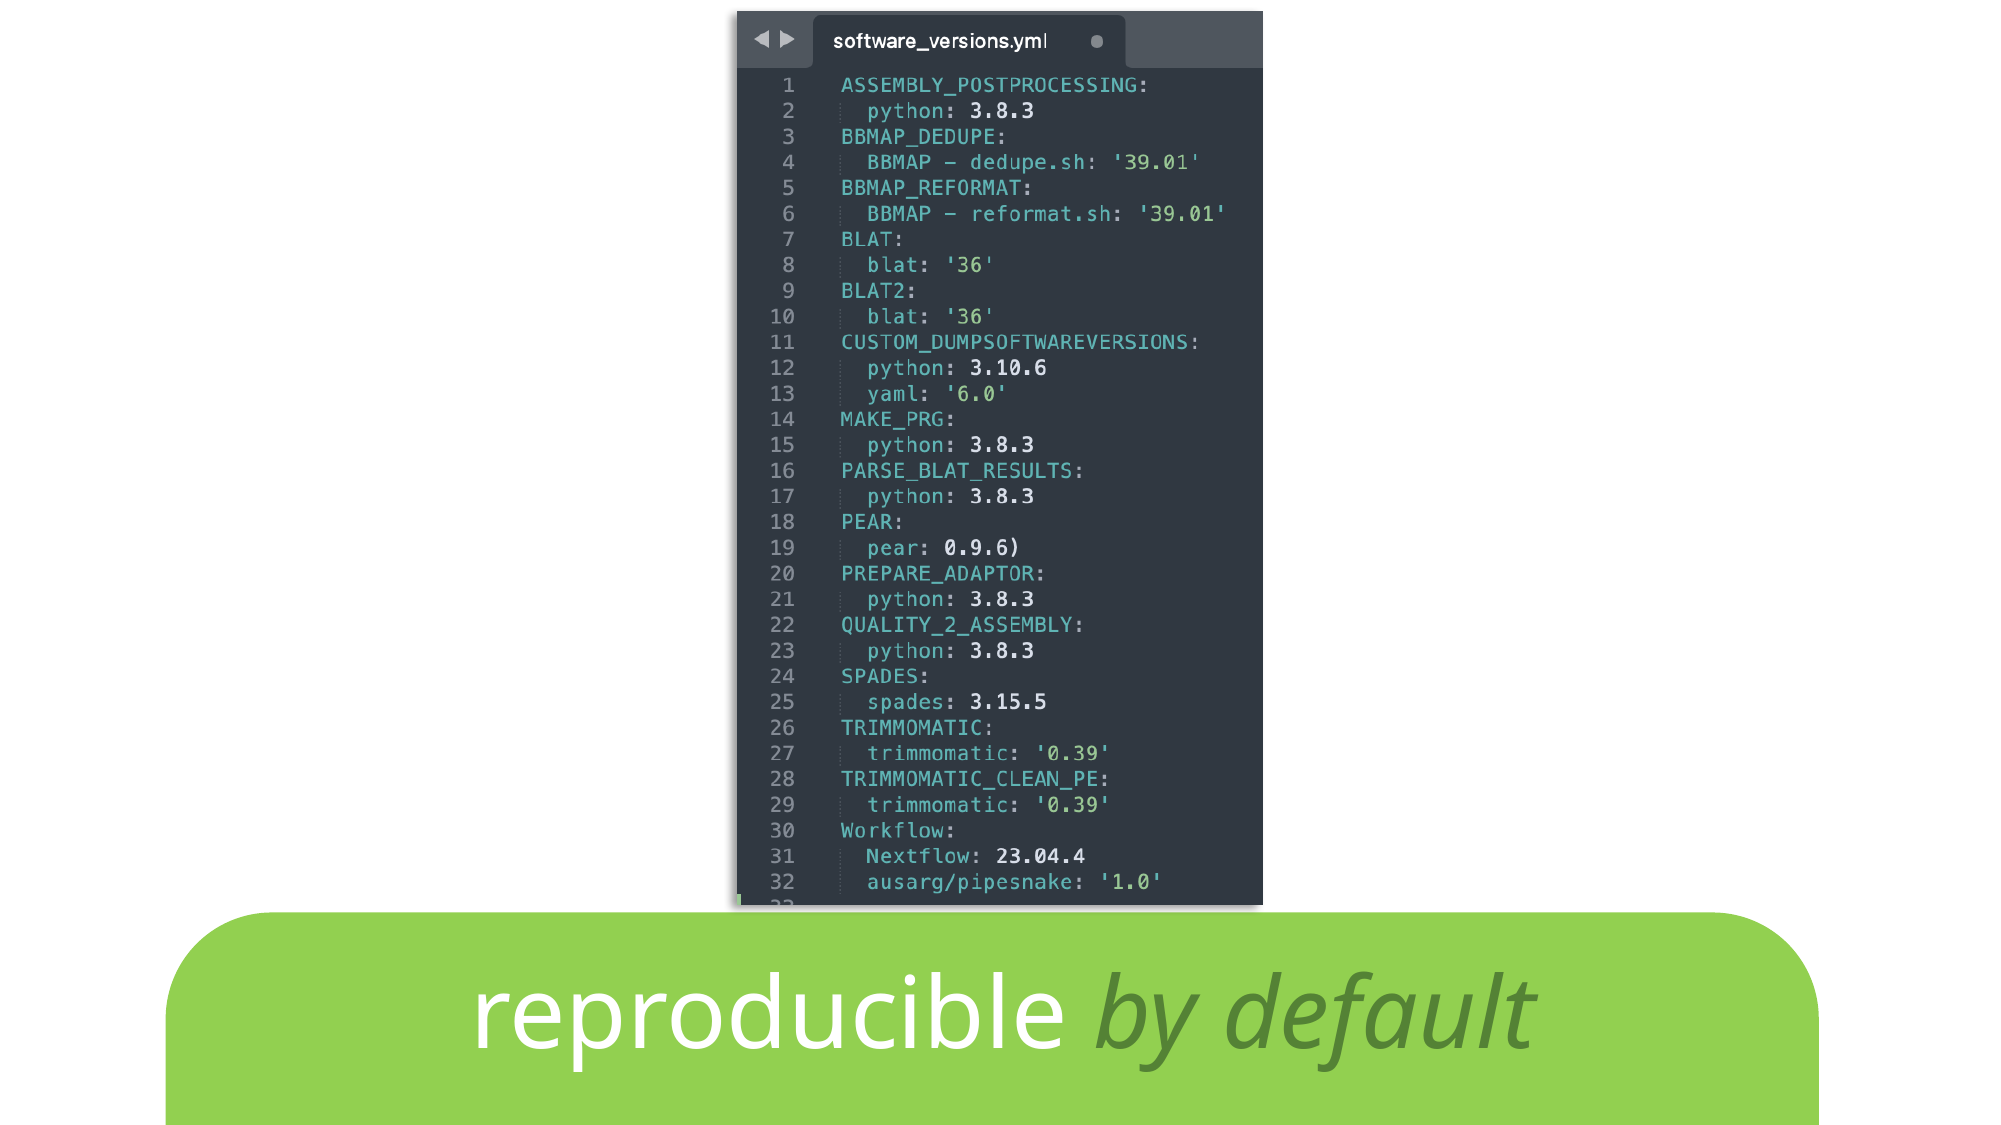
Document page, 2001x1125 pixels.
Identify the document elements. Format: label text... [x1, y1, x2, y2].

picture [737, 11, 1263, 905]
title reproducible by default [2, 907, 2000, 1125]
